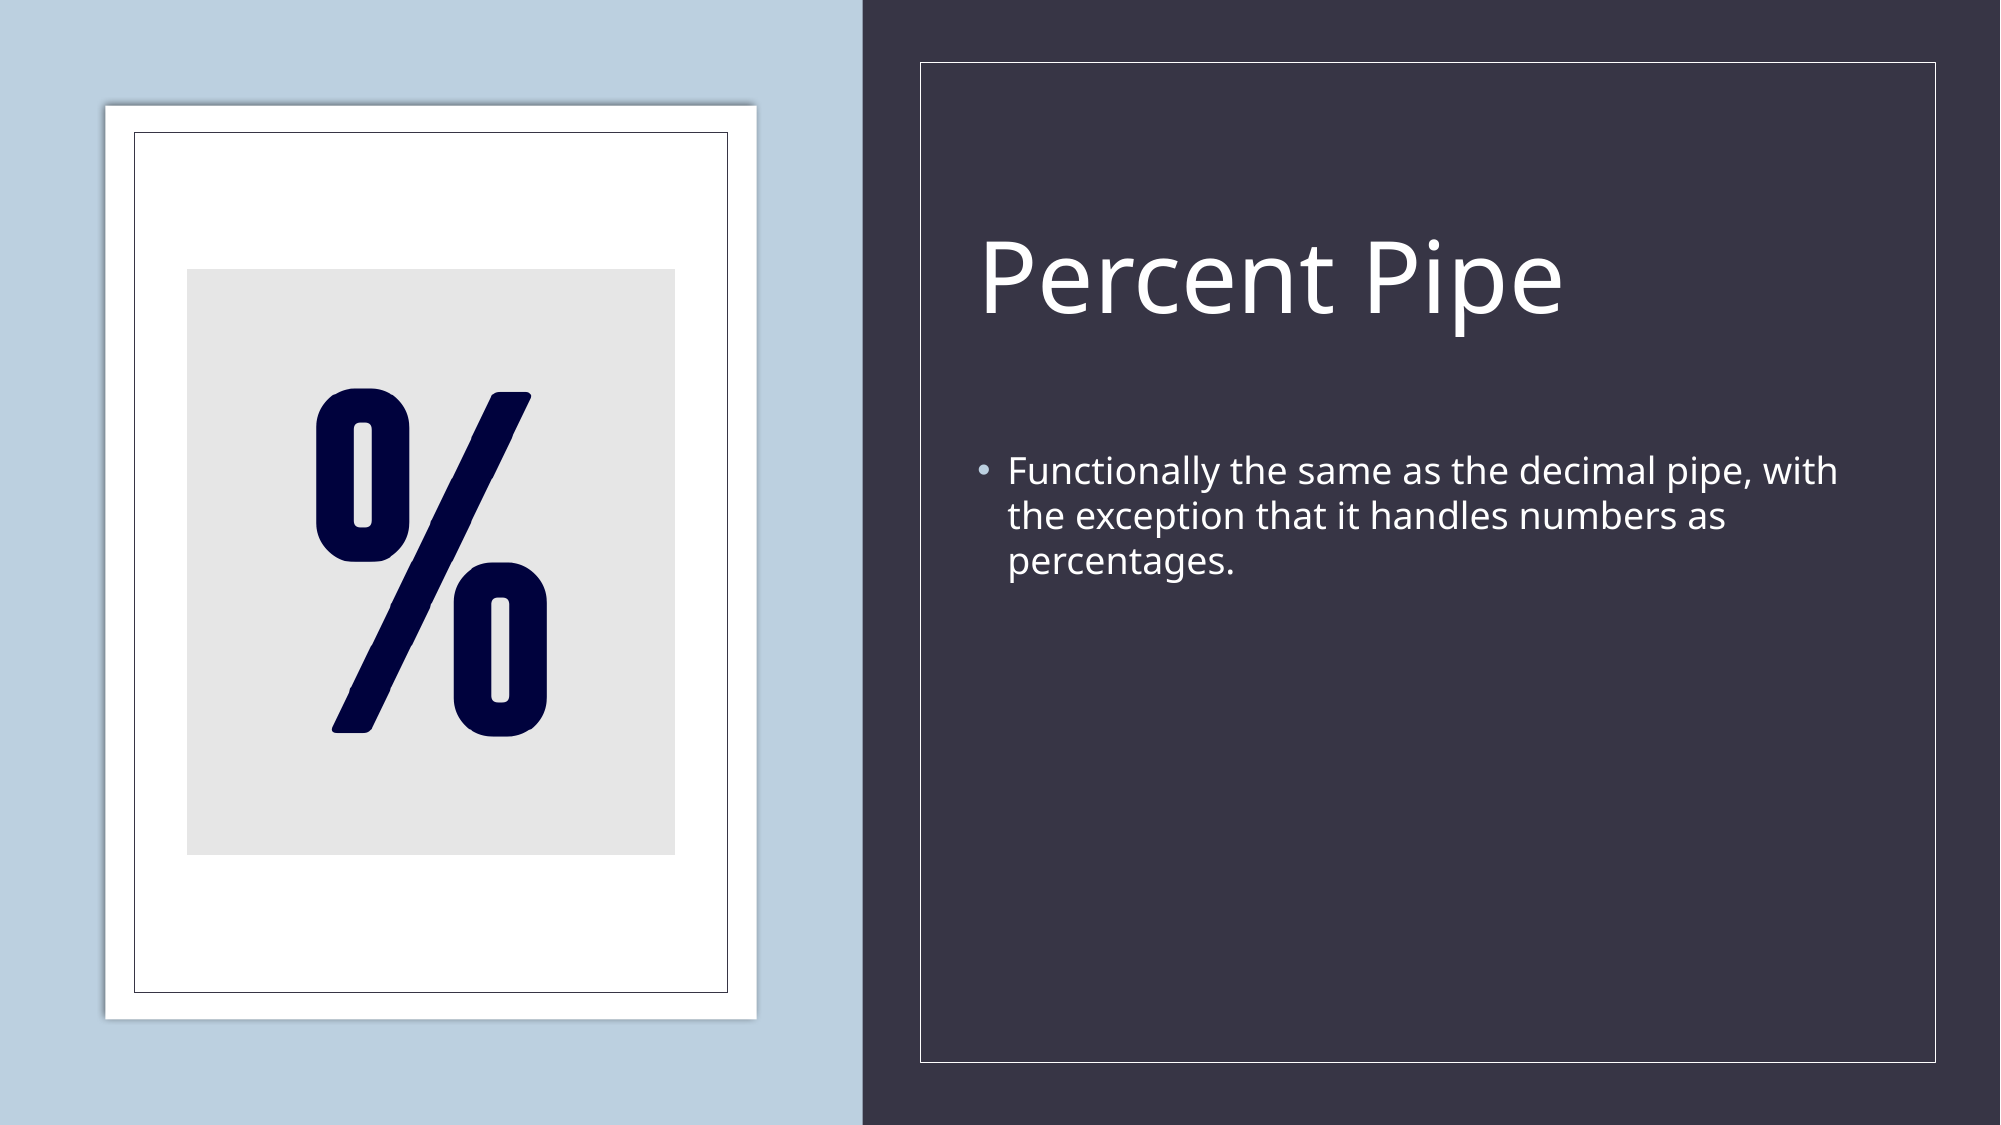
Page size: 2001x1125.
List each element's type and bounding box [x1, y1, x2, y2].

text_box [0, 0, 864, 1125]
text_box [105, 105, 757, 1020]
text_box [920, 61, 1937, 1064]
text_box [864, 0, 2000, 1125]
text_box [134, 132, 728, 993]
picture [187, 269, 675, 855]
